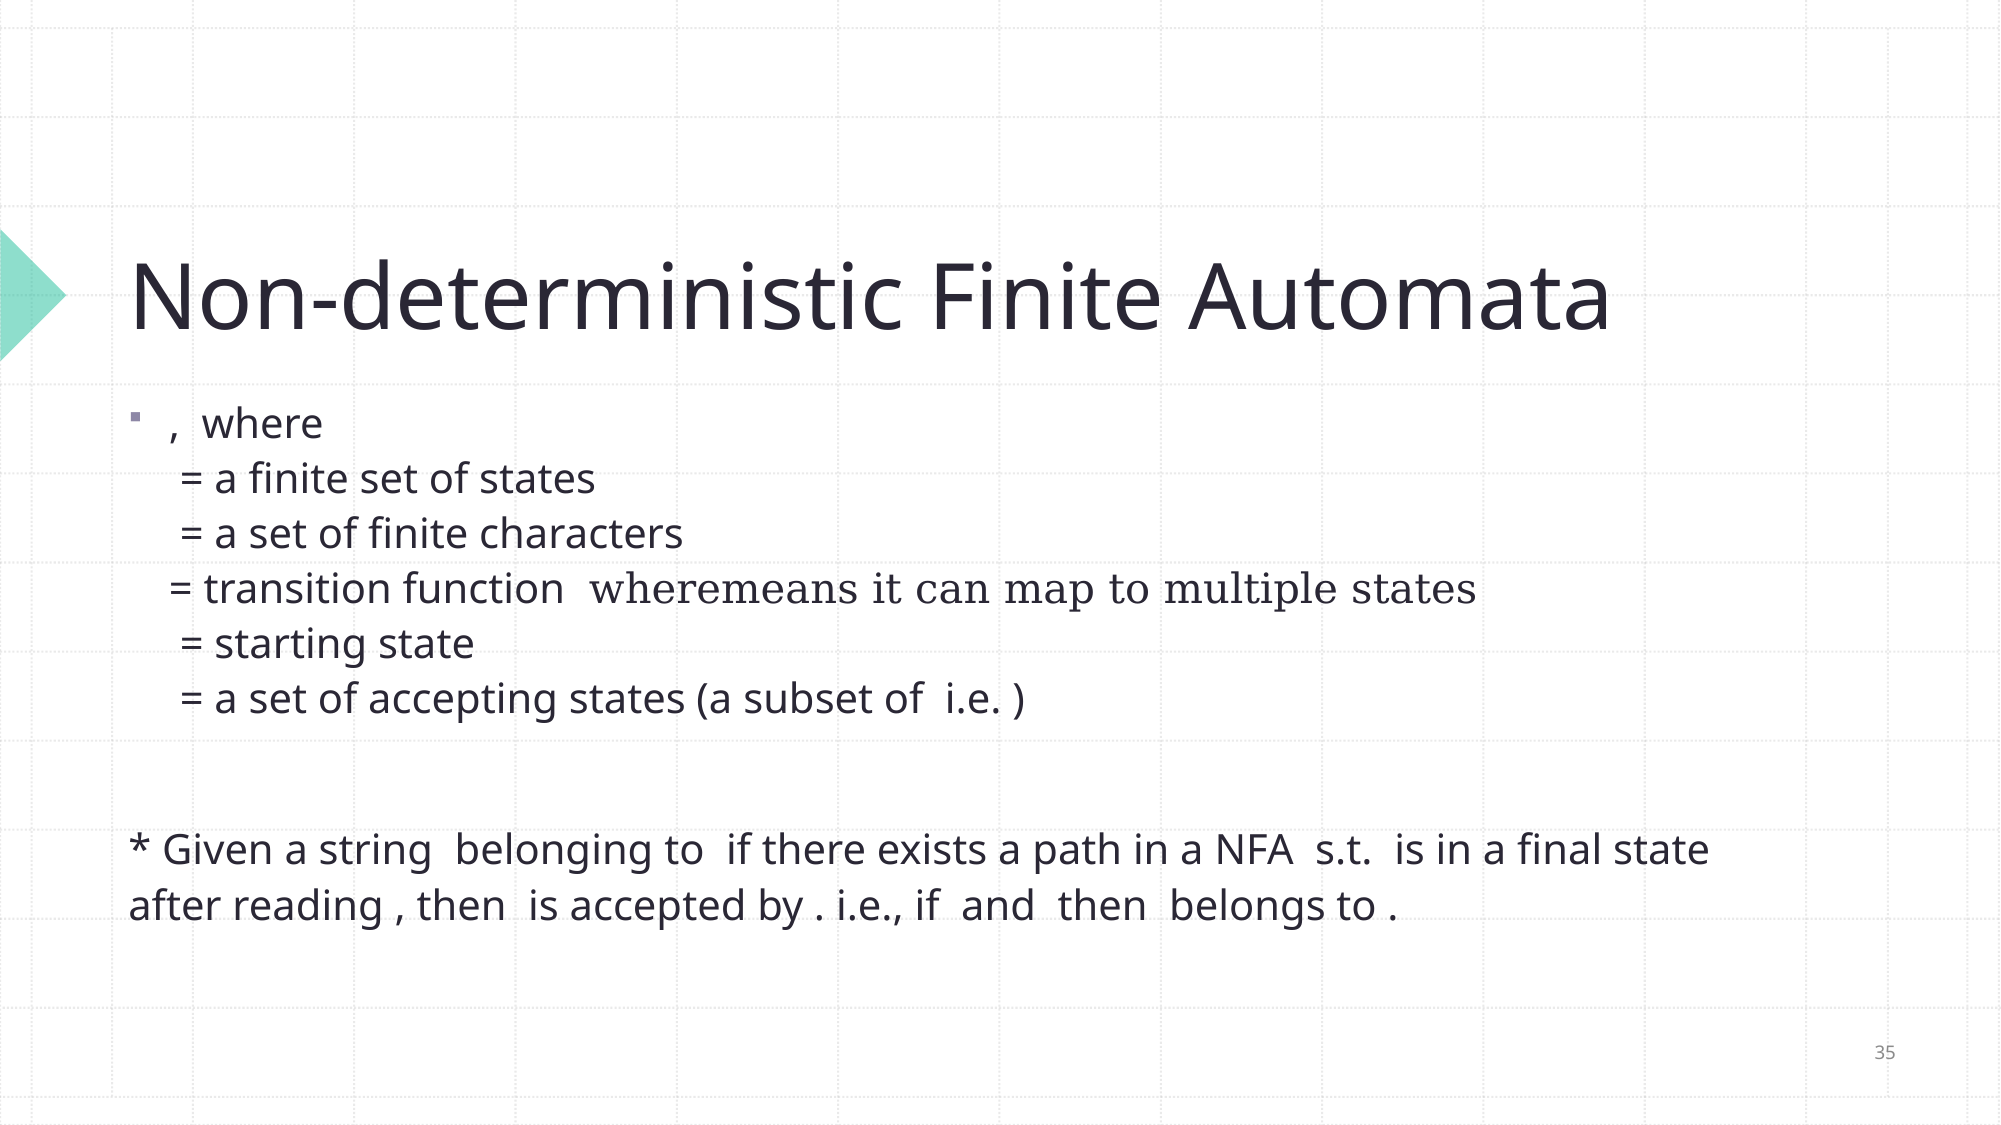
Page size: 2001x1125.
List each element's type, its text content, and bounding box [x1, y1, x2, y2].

slide_number 35 [1805, 1019, 1966, 1089]
title Non-deterministic Finite Automata [113, 119, 1808, 356]
